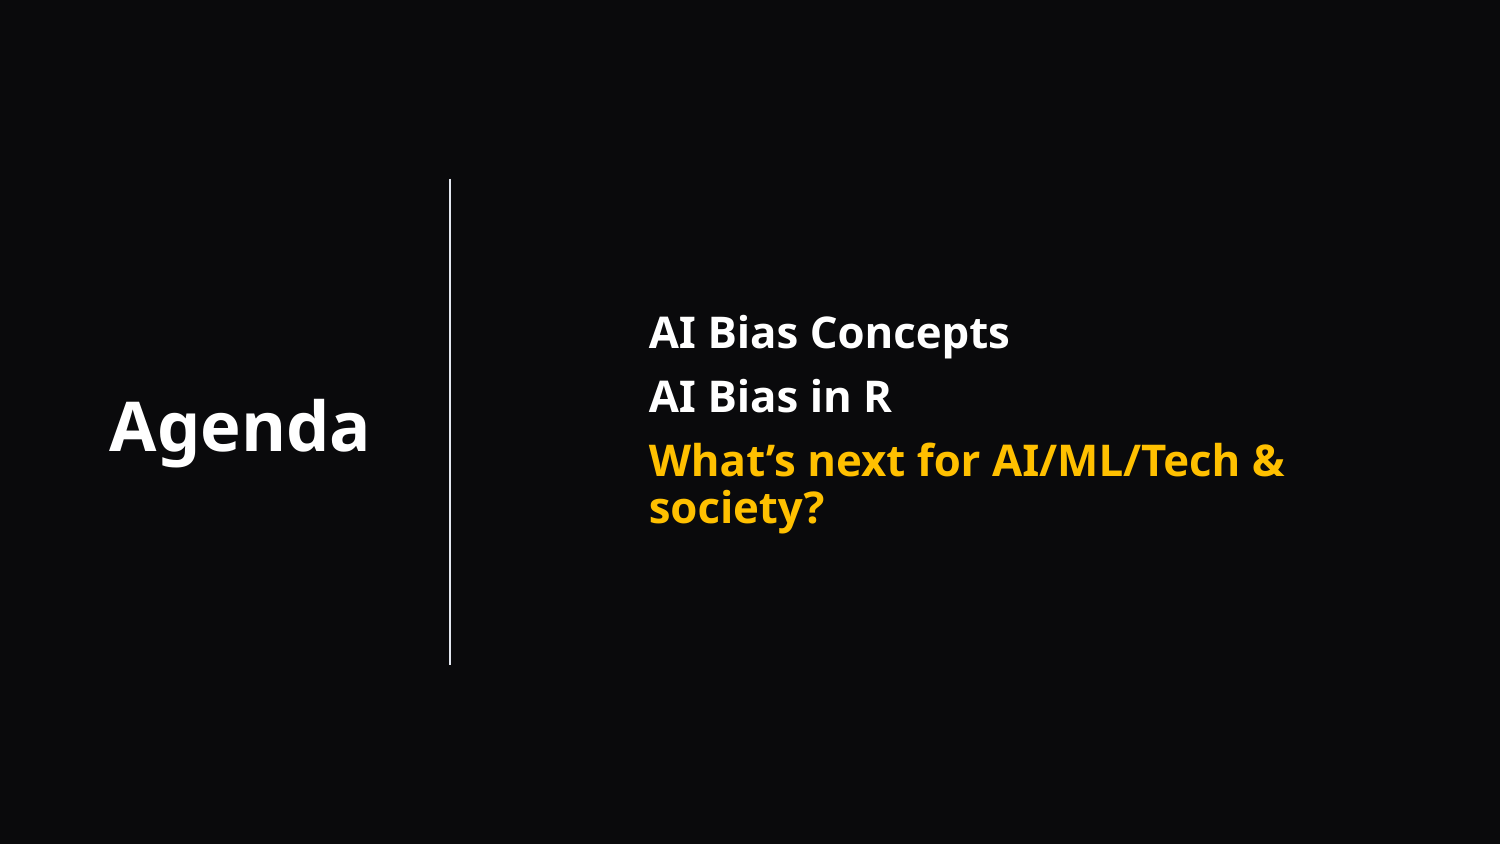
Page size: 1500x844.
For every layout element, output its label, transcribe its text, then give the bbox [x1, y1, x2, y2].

list AI Bias Concepts AI Bias in R What’s next for AI/ML/Tech & society? [637, 348, 1393, 496]
